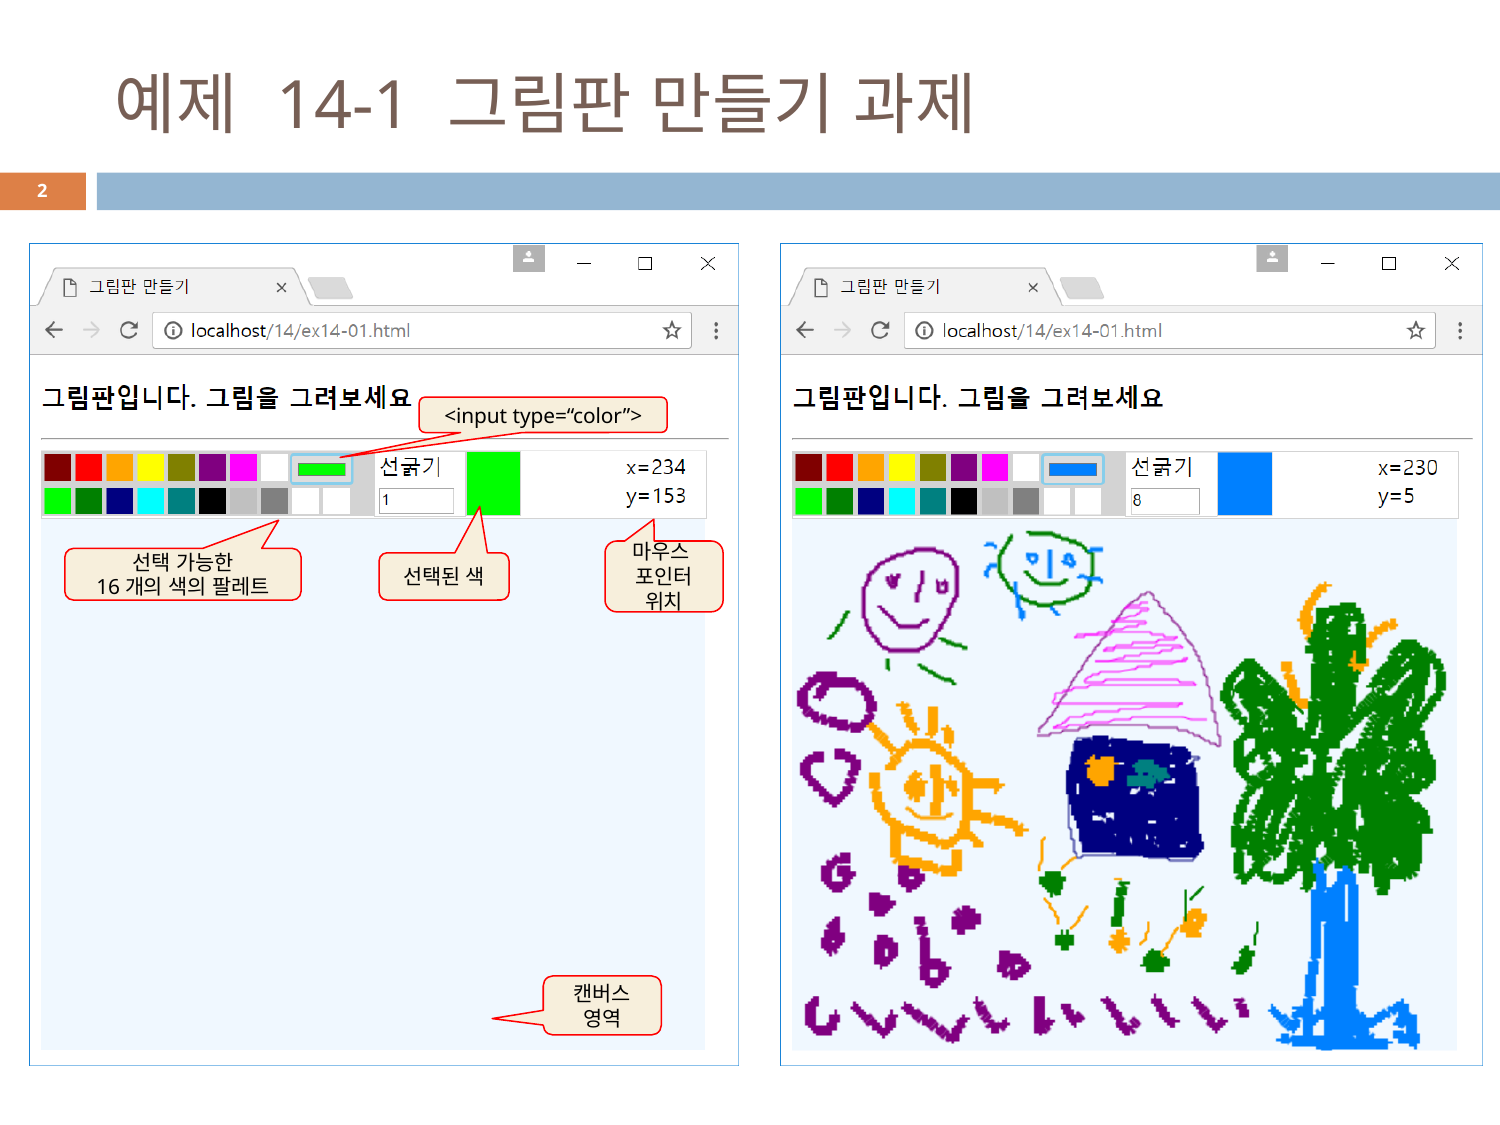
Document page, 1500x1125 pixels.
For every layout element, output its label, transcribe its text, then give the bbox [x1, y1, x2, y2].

title 예제 14-1 그림판 만들기 과제 [99, 37, 1438, 161]
picture [29, 243, 739, 1066]
slide_number ‹#› [0, 170, 87, 211]
picture [780, 243, 1483, 1066]
